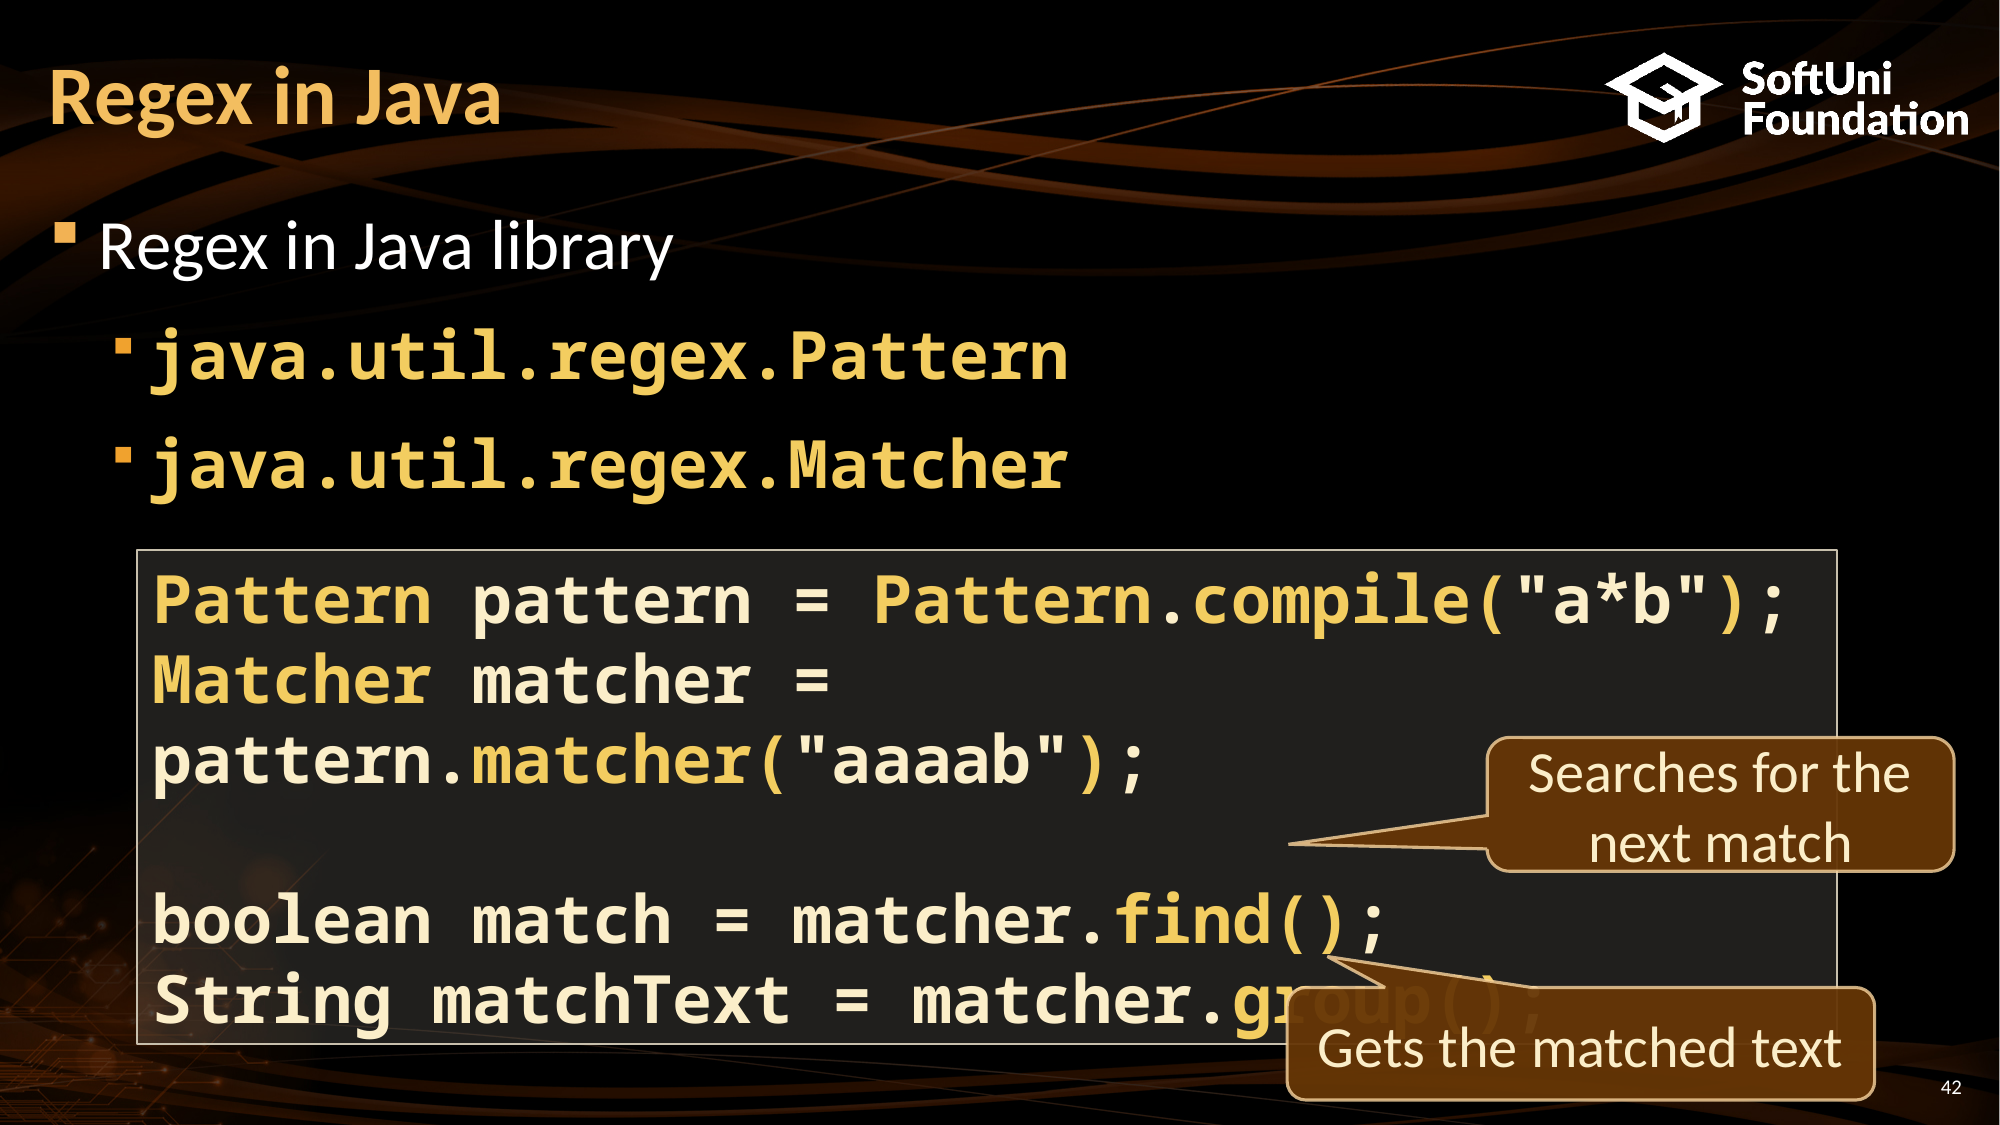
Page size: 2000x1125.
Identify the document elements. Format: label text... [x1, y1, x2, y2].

text_box Pattern pattern = Pattern.compile("a*b"); Matcher matcher = pattern.matcher("aaaab"); boolean match = matcher.find(); String matchText = matcher.group(); [137, 549, 1838, 1045]
picture [0, 0, 2000, 1125]
text_box Searches for the next match [1288, 736, 1956, 873]
title Regex in Java [30, 6, 1602, 189]
text_box Gets the matched text [1286, 955, 1876, 1102]
list Regex in Java library java.util.regex.Pattern java.util.regex.Matcher [31, 188, 1968, 1103]
